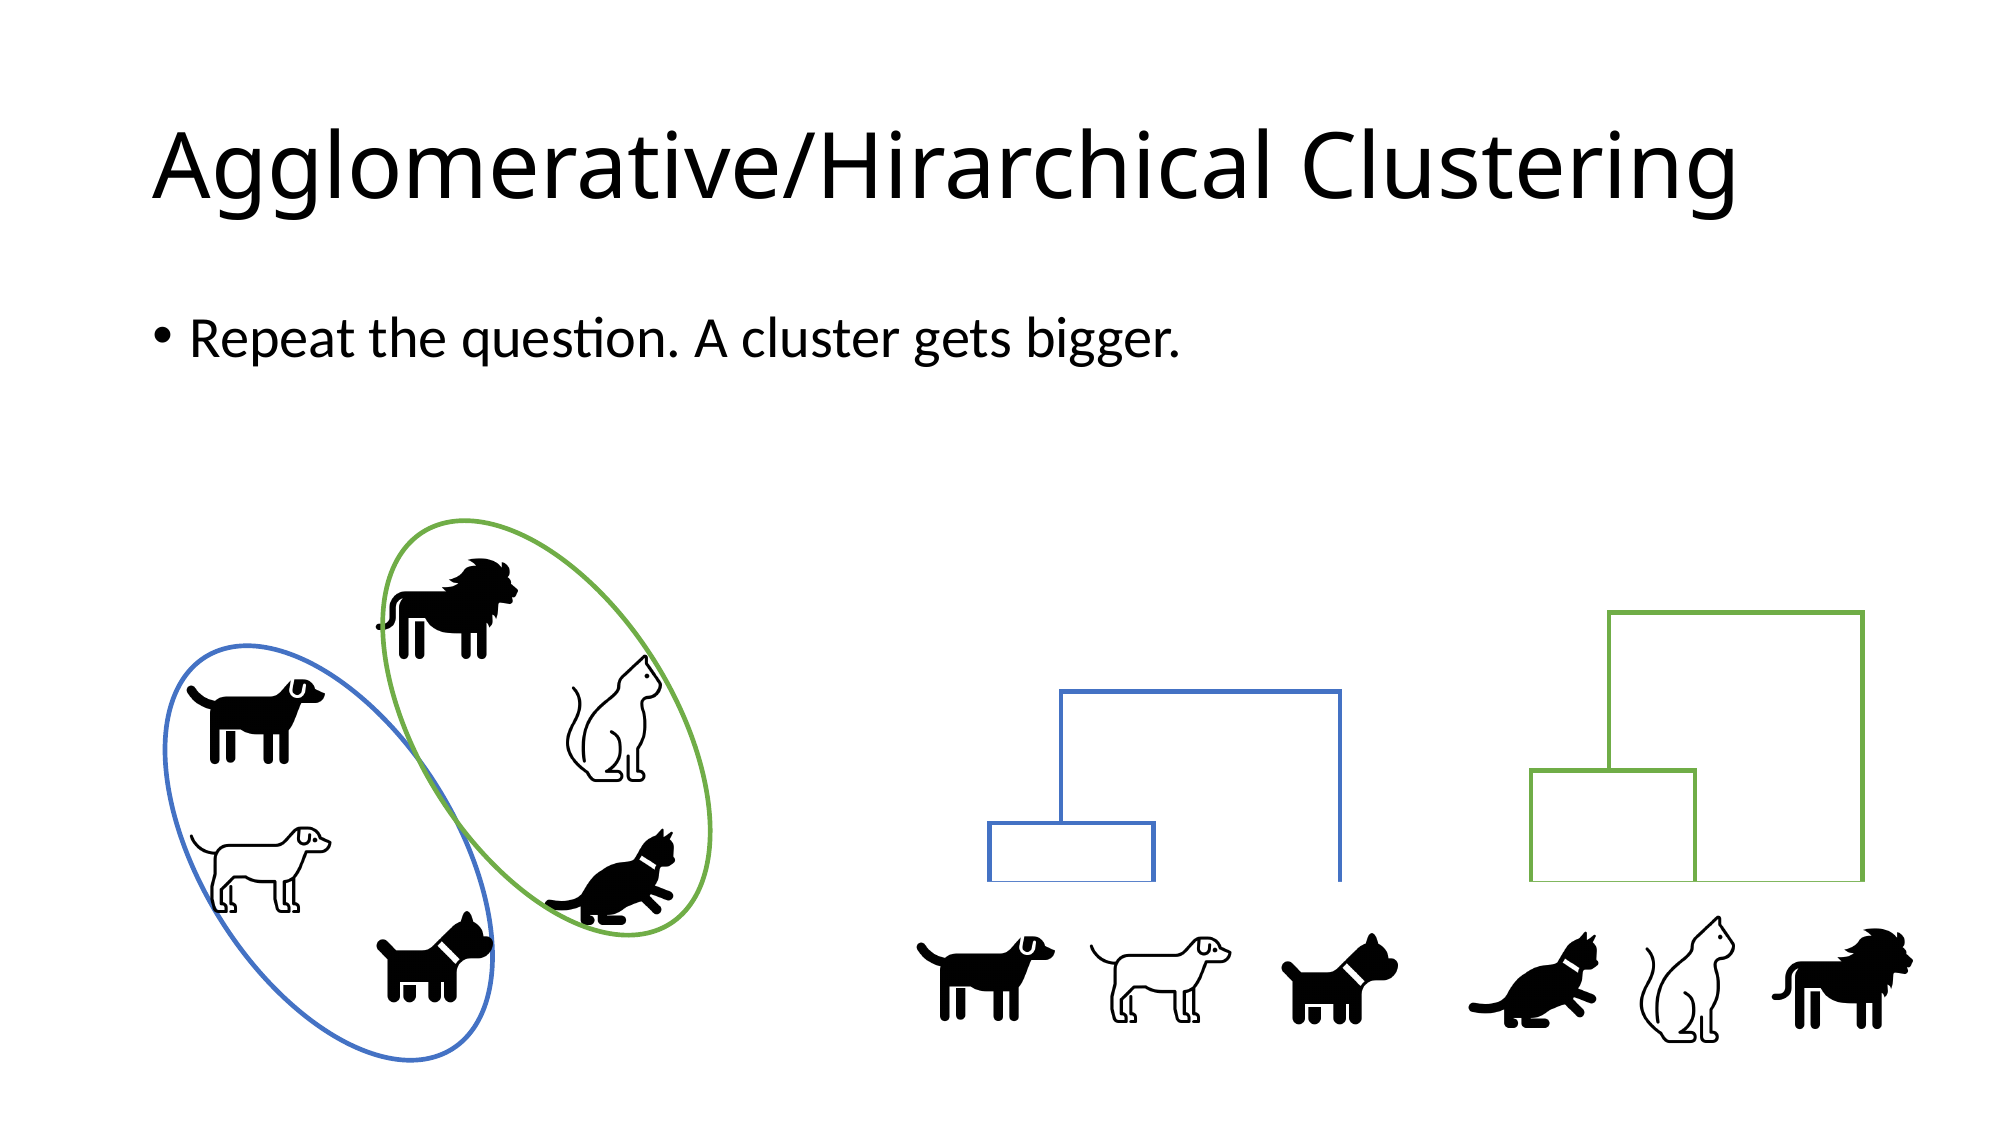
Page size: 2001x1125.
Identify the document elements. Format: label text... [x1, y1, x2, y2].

picture [1766, 903, 1917, 1054]
picture [535, 802, 686, 953]
list Repeat the question. A cluster gets bigger. [137, 299, 1863, 1014]
picture [1263, 903, 1415, 1054]
picture [371, 533, 522, 684]
text_box [302, 1014, 471, 1061]
text_box [1197, 532, 1744, 881]
picture [910, 903, 1061, 1054]
text_box [972, 881, 1887, 890]
text_box [988, 822, 1154, 881]
text_box [390, 534, 711, 910]
title Agglomerative/Hirarchical Clustering [137, 59, 1863, 278]
text_box [421, 520, 518, 533]
text_box [1530, 770, 1696, 881]
text_box [1060, 691, 1341, 881]
picture [359, 881, 510, 1032]
picture [180, 646, 336, 946]
picture [539, 642, 690, 793]
picture [1085, 905, 1236, 1056]
text_box [1608, 611, 1864, 881]
picture [1612, 903, 1763, 1054]
picture [1458, 905, 1609, 1056]
